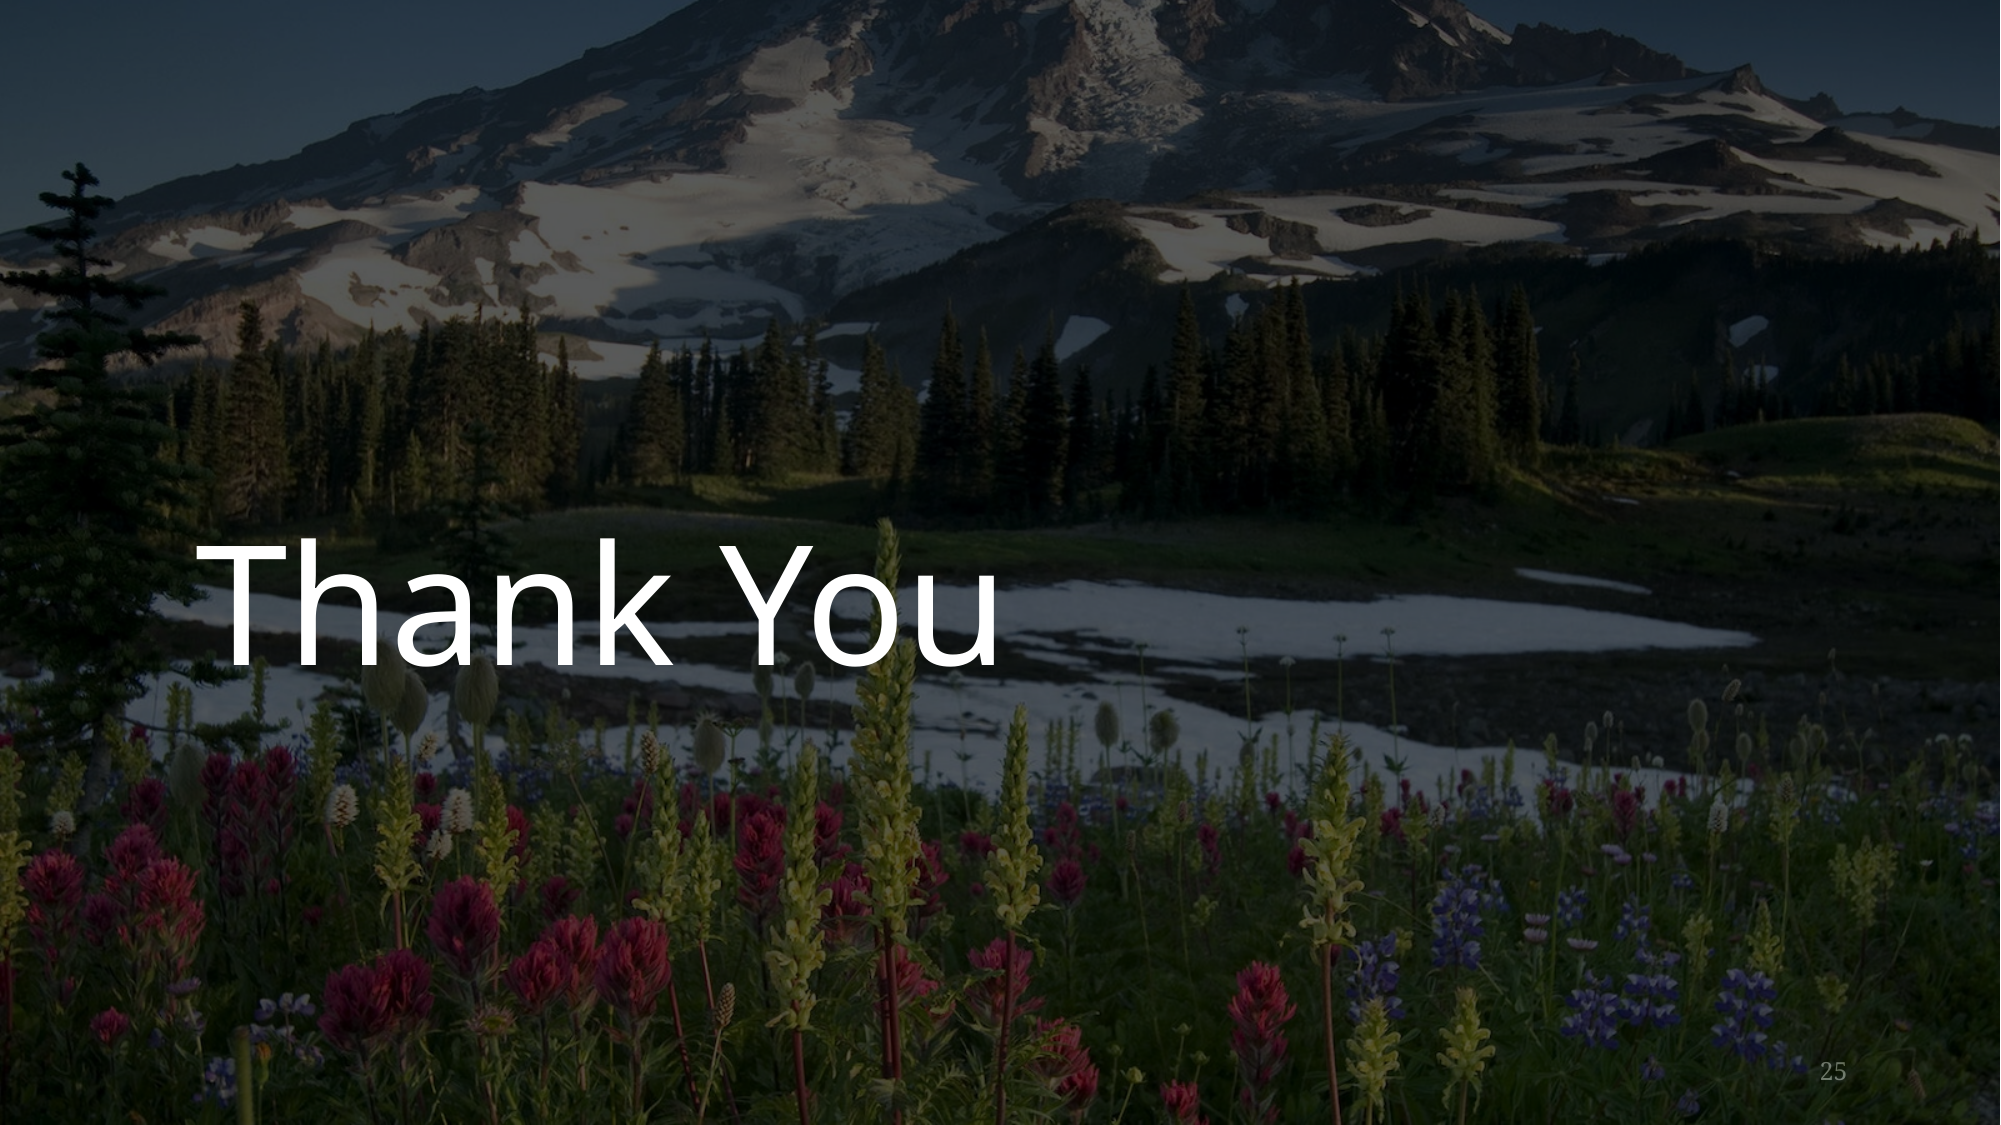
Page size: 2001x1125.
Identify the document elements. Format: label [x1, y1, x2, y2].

list [0, 0, 2000, 1125]
